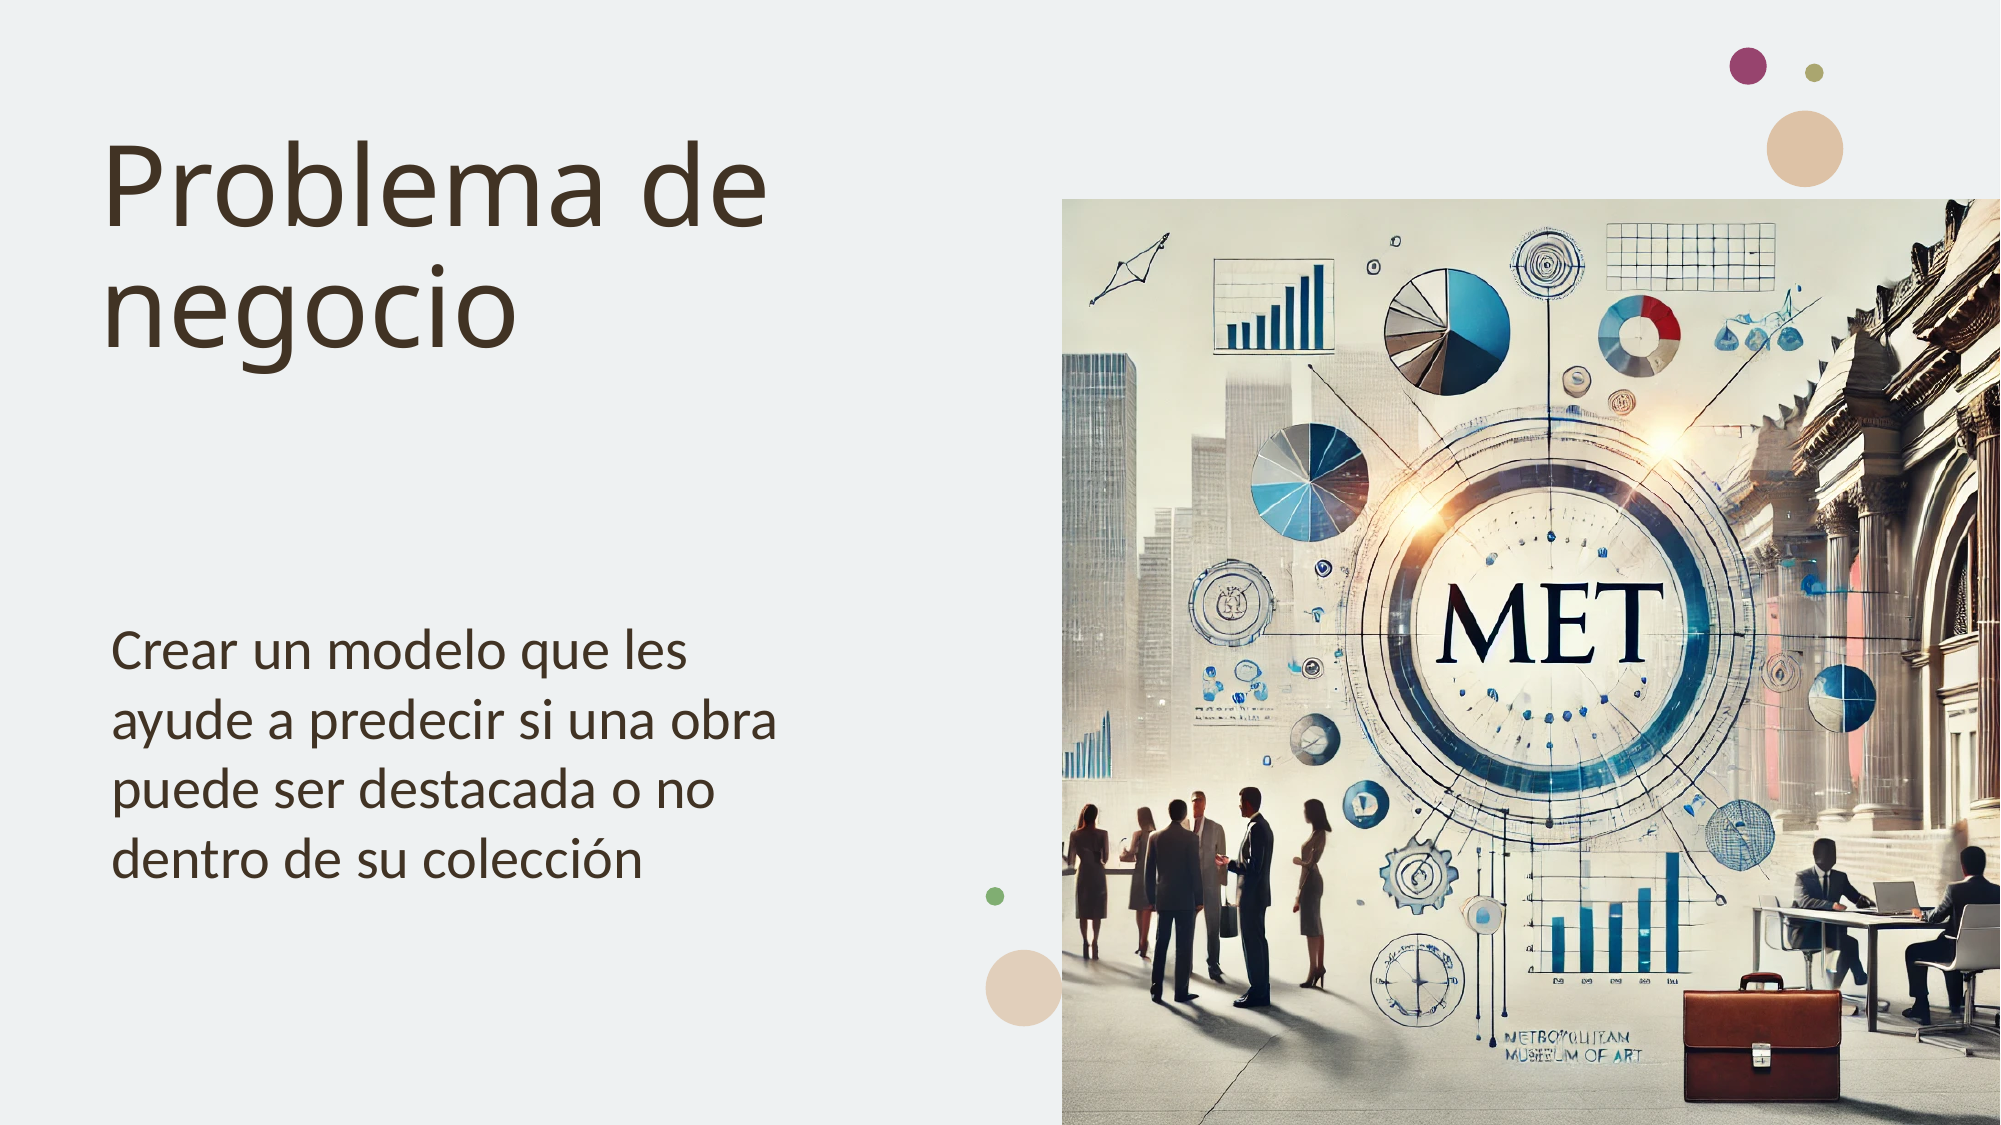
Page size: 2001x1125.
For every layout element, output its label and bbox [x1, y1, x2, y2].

list [1062, 199, 2000, 1125]
text_box [985, 47, 1844, 1027]
text_box [0, 0, 2000, 1125]
